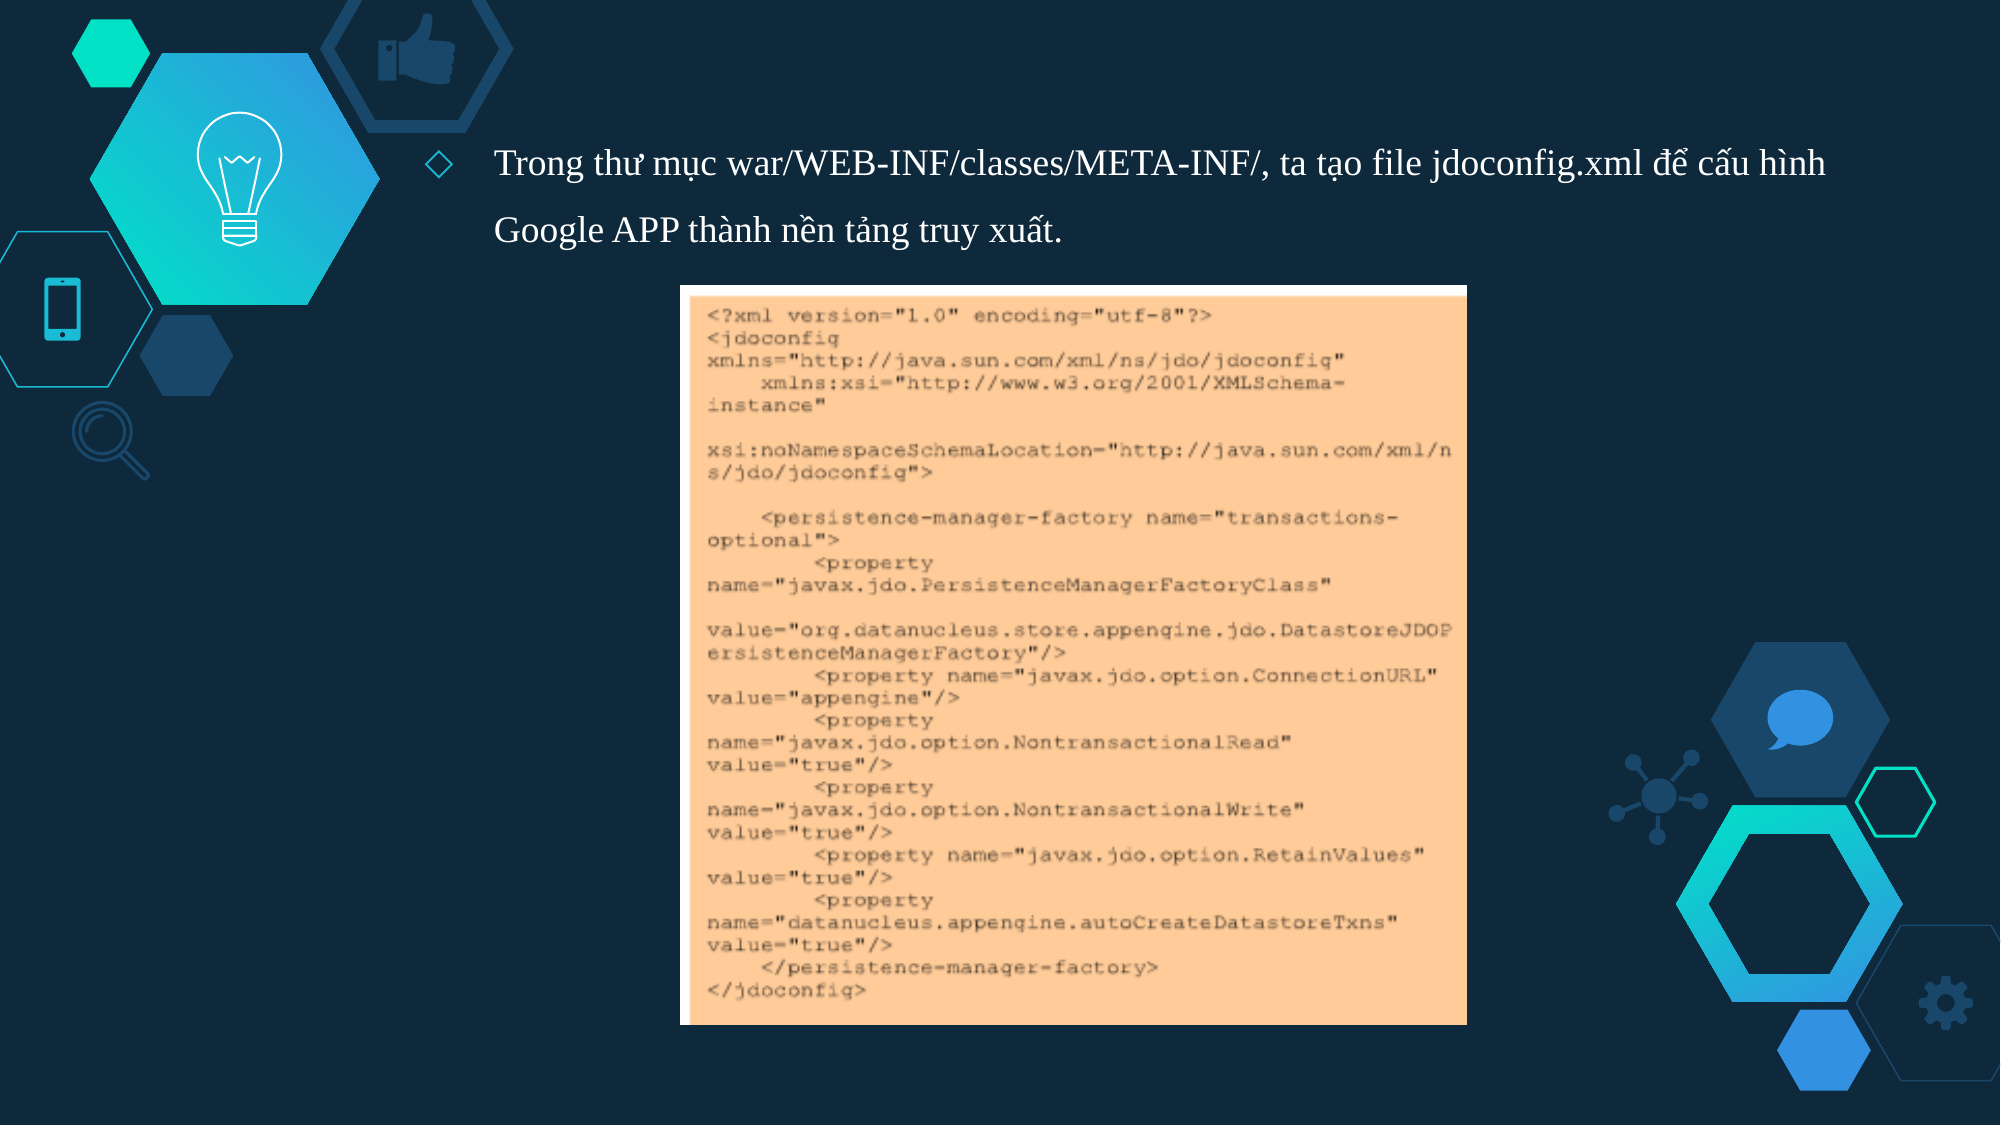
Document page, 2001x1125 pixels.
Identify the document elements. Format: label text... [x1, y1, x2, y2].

picture [680, 285, 1467, 1025]
list Trong thư mục war/WEB-INF/classes/META-INF/, ta tạo file jdoconfig.xml để cấu hình Google APP thành nền tảng truy xuất. [378, 100, 1943, 1084]
